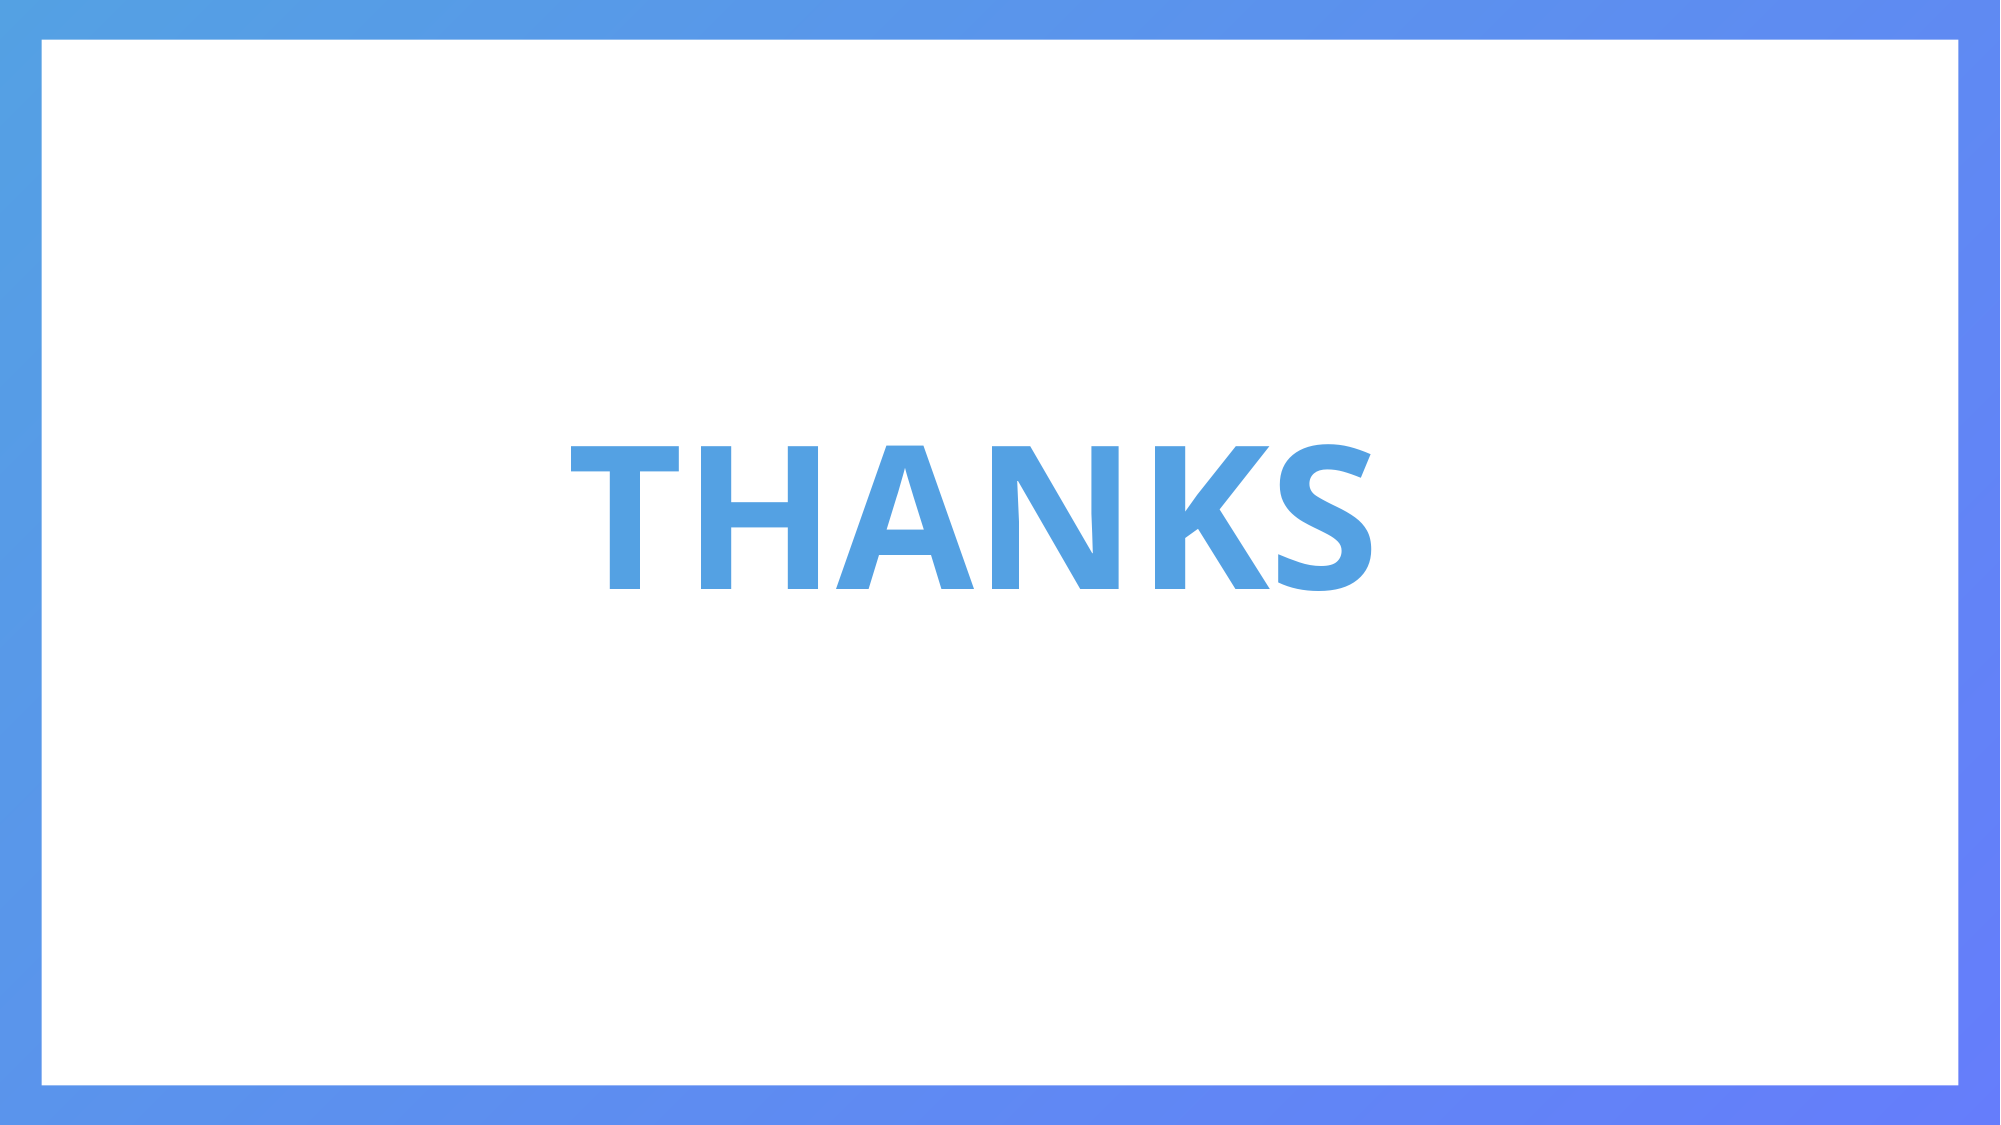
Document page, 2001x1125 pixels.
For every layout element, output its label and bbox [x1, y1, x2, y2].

text_box [0, 0, 2000, 1125]
